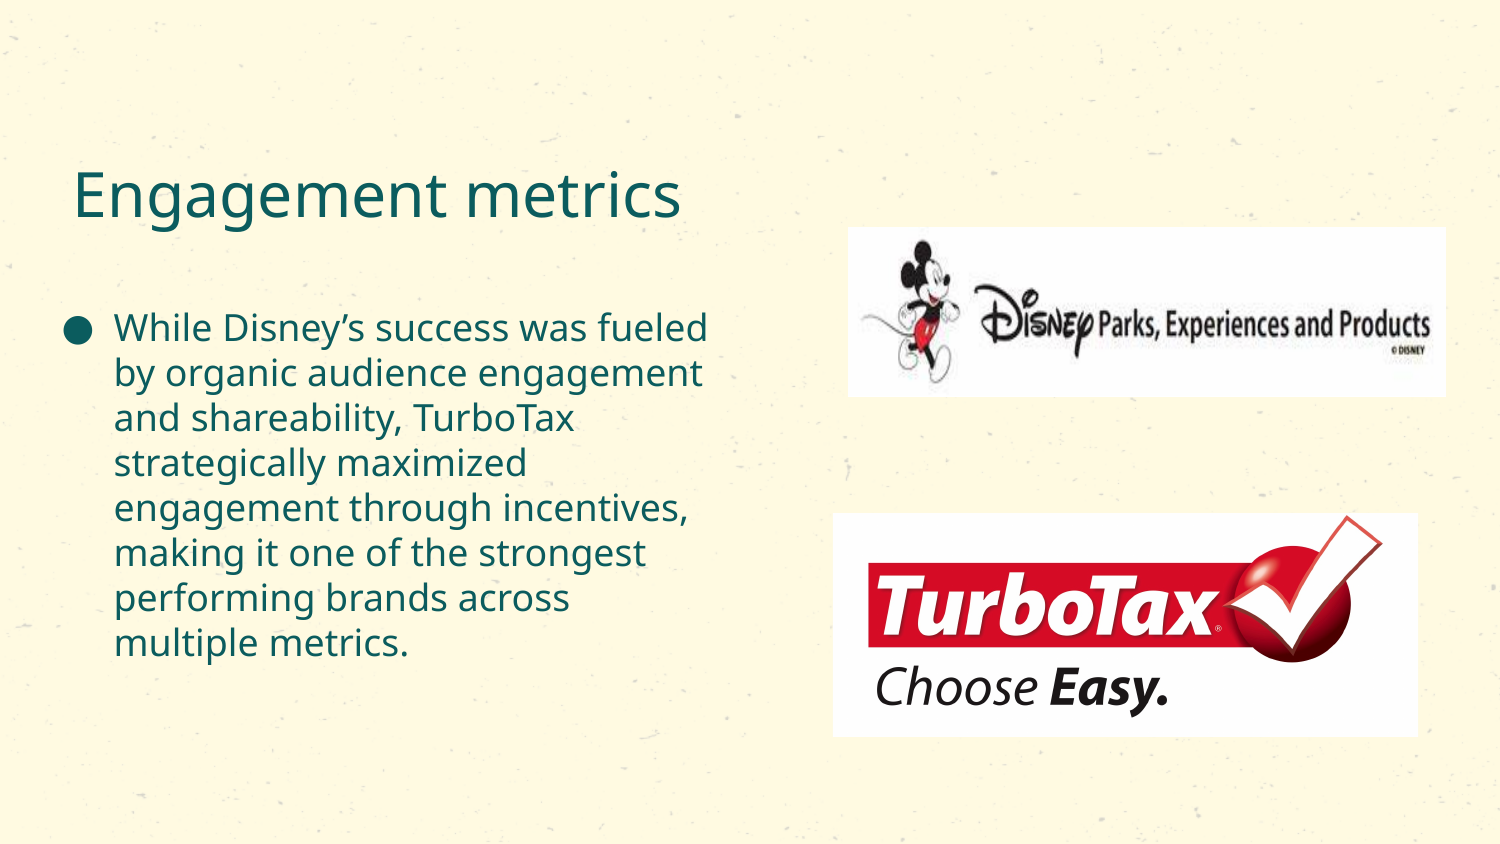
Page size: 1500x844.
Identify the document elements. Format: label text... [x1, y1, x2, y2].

picture [832, 512, 1419, 737]
list While Disney’s success was fueled by organic audience engagement and shareability, TurboTax strategically maximized engagement through incentives, making it one of the strongest performing brands across multiple metrics. [32, 297, 724, 696]
picture [847, 226, 1446, 397]
title Engagement metrics [54, 117, 701, 268]
